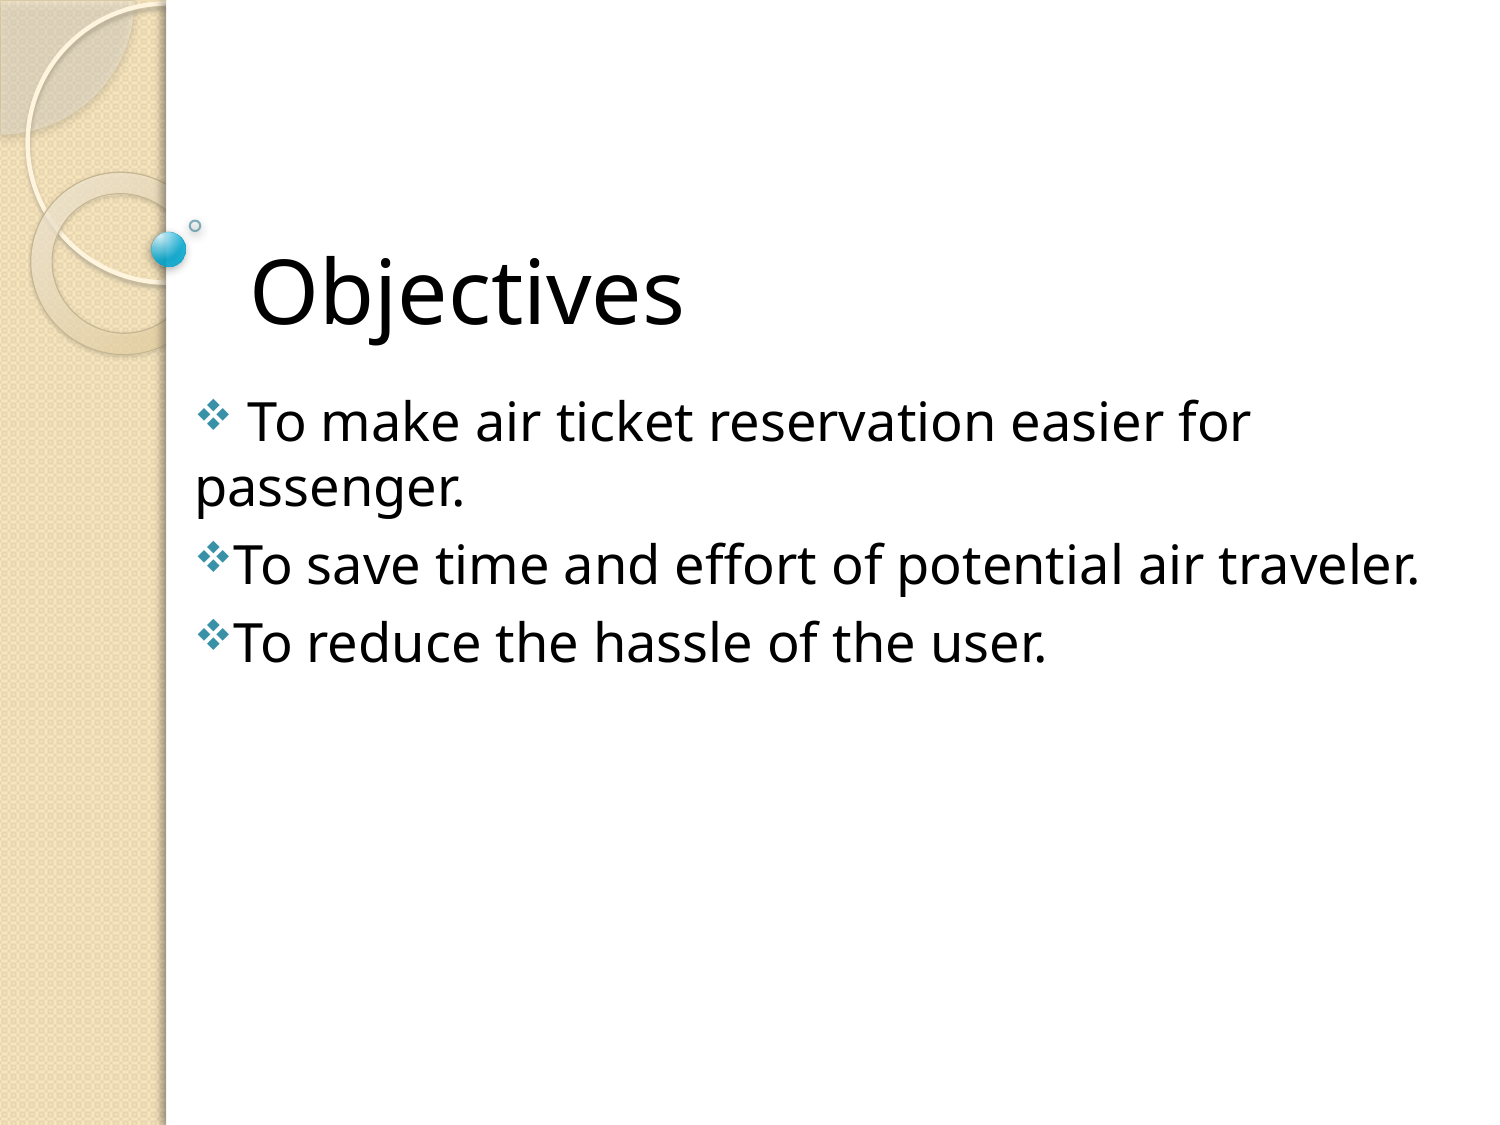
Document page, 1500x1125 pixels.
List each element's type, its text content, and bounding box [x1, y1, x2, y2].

title Objectives [234, 212, 1450, 350]
subtitle To make air ticket reservation easier for passenger. To save time and effort of potential air traveler. To reduce the hassle of the user. [174, 387, 1463, 1013]
